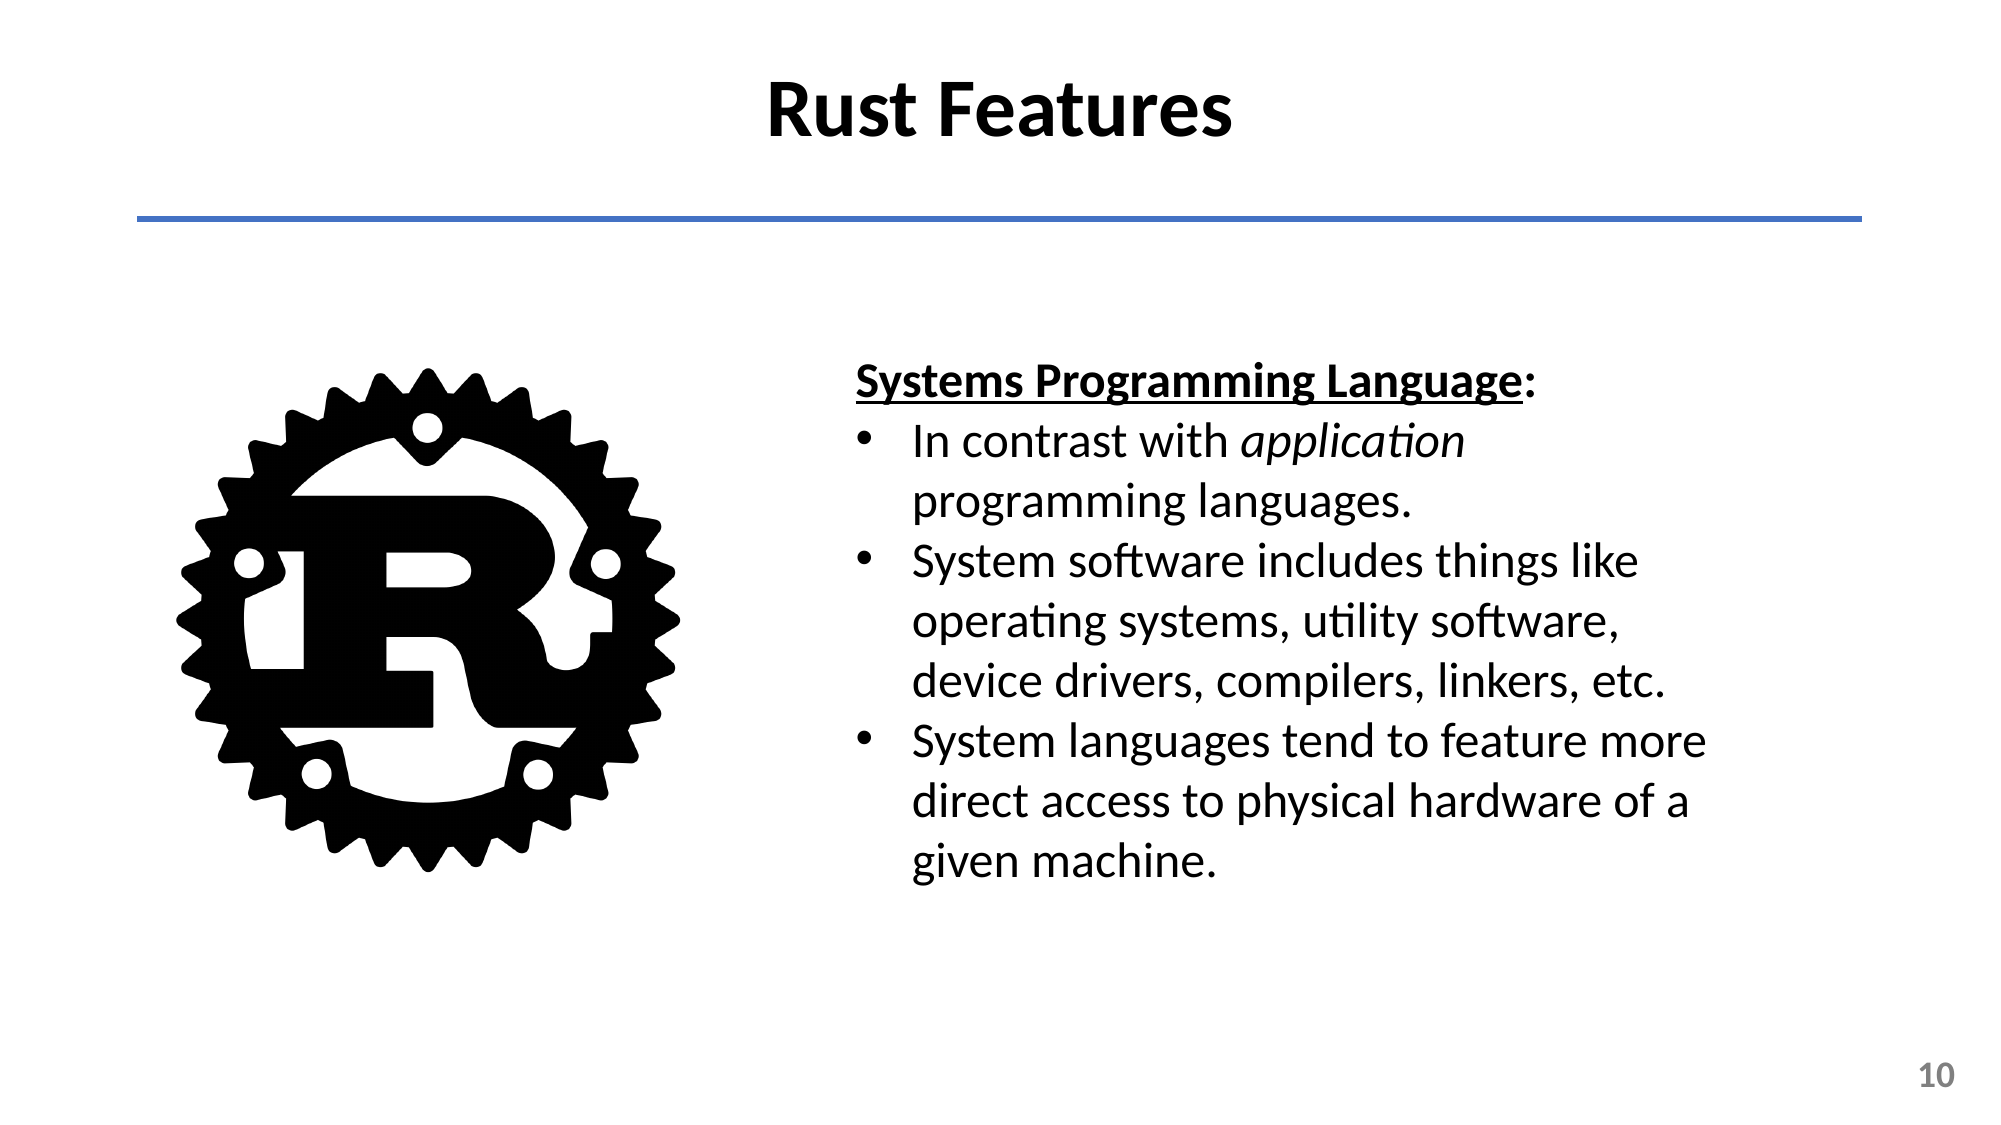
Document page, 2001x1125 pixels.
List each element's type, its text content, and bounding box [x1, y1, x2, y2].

picture [173, 365, 684, 875]
text_box Rust Features [137, 1, 1863, 218]
slide_number 10 [1520, 1042, 1970, 1103]
text_box Systems Programming Language: In contrast with application programming languages. System software includes things like operating systems, utility software, device drivers, compilers, linkers, etc. System languages tend to feature more direct access to physical hardware of a given machine. [840, 339, 1760, 895]
